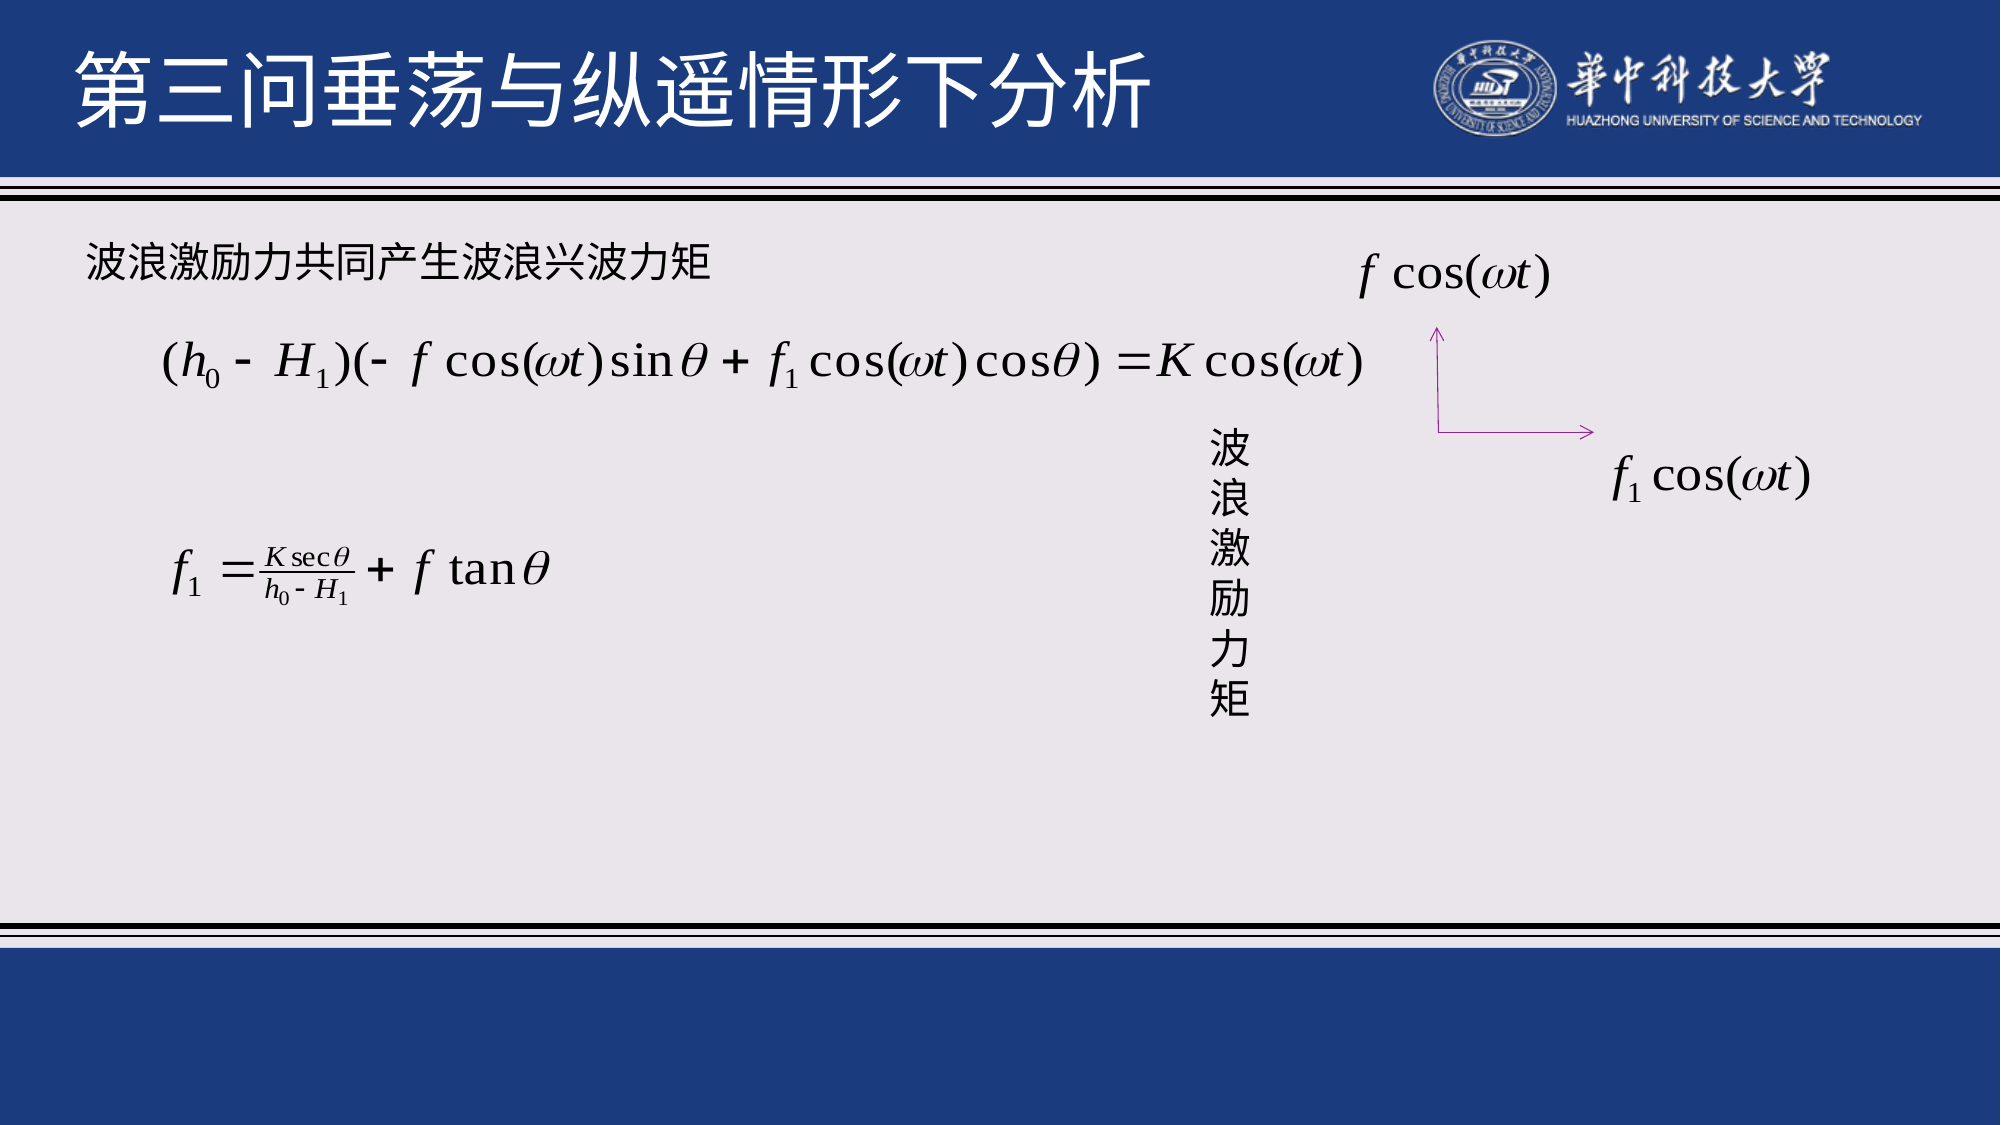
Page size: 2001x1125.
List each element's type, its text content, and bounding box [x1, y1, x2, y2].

picture [1518, 31, 1957, 146]
text_box 波浪激励力共同产生波浪兴波力矩 [70, 228, 1087, 293]
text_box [1594, 440, 1822, 512]
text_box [154, 326, 1373, 402]
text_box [154, 534, 562, 617]
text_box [1340, 242, 1558, 309]
text_box 第三问垂荡与纵遥情形下分析 [56, 31, 1518, 146]
text_box 波浪激励力矩 [1194, 414, 1292, 730]
